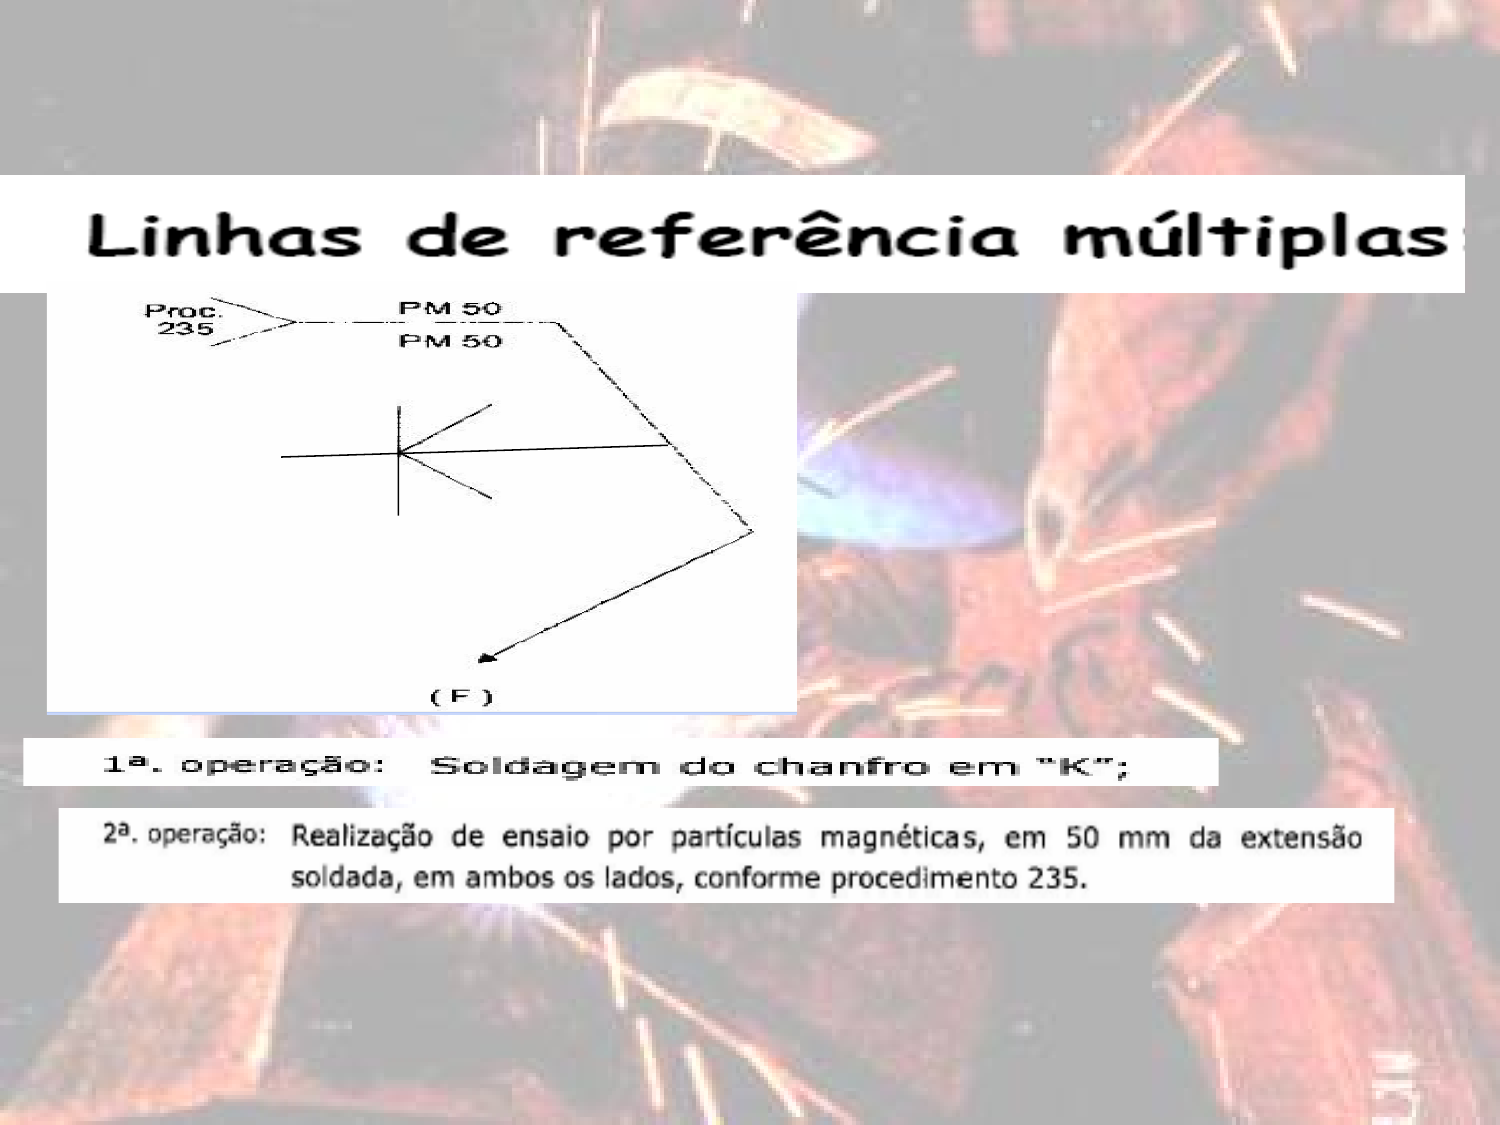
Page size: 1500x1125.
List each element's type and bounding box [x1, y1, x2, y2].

picture [0, 0, 1500, 1125]
text_box [46, 280, 798, 716]
